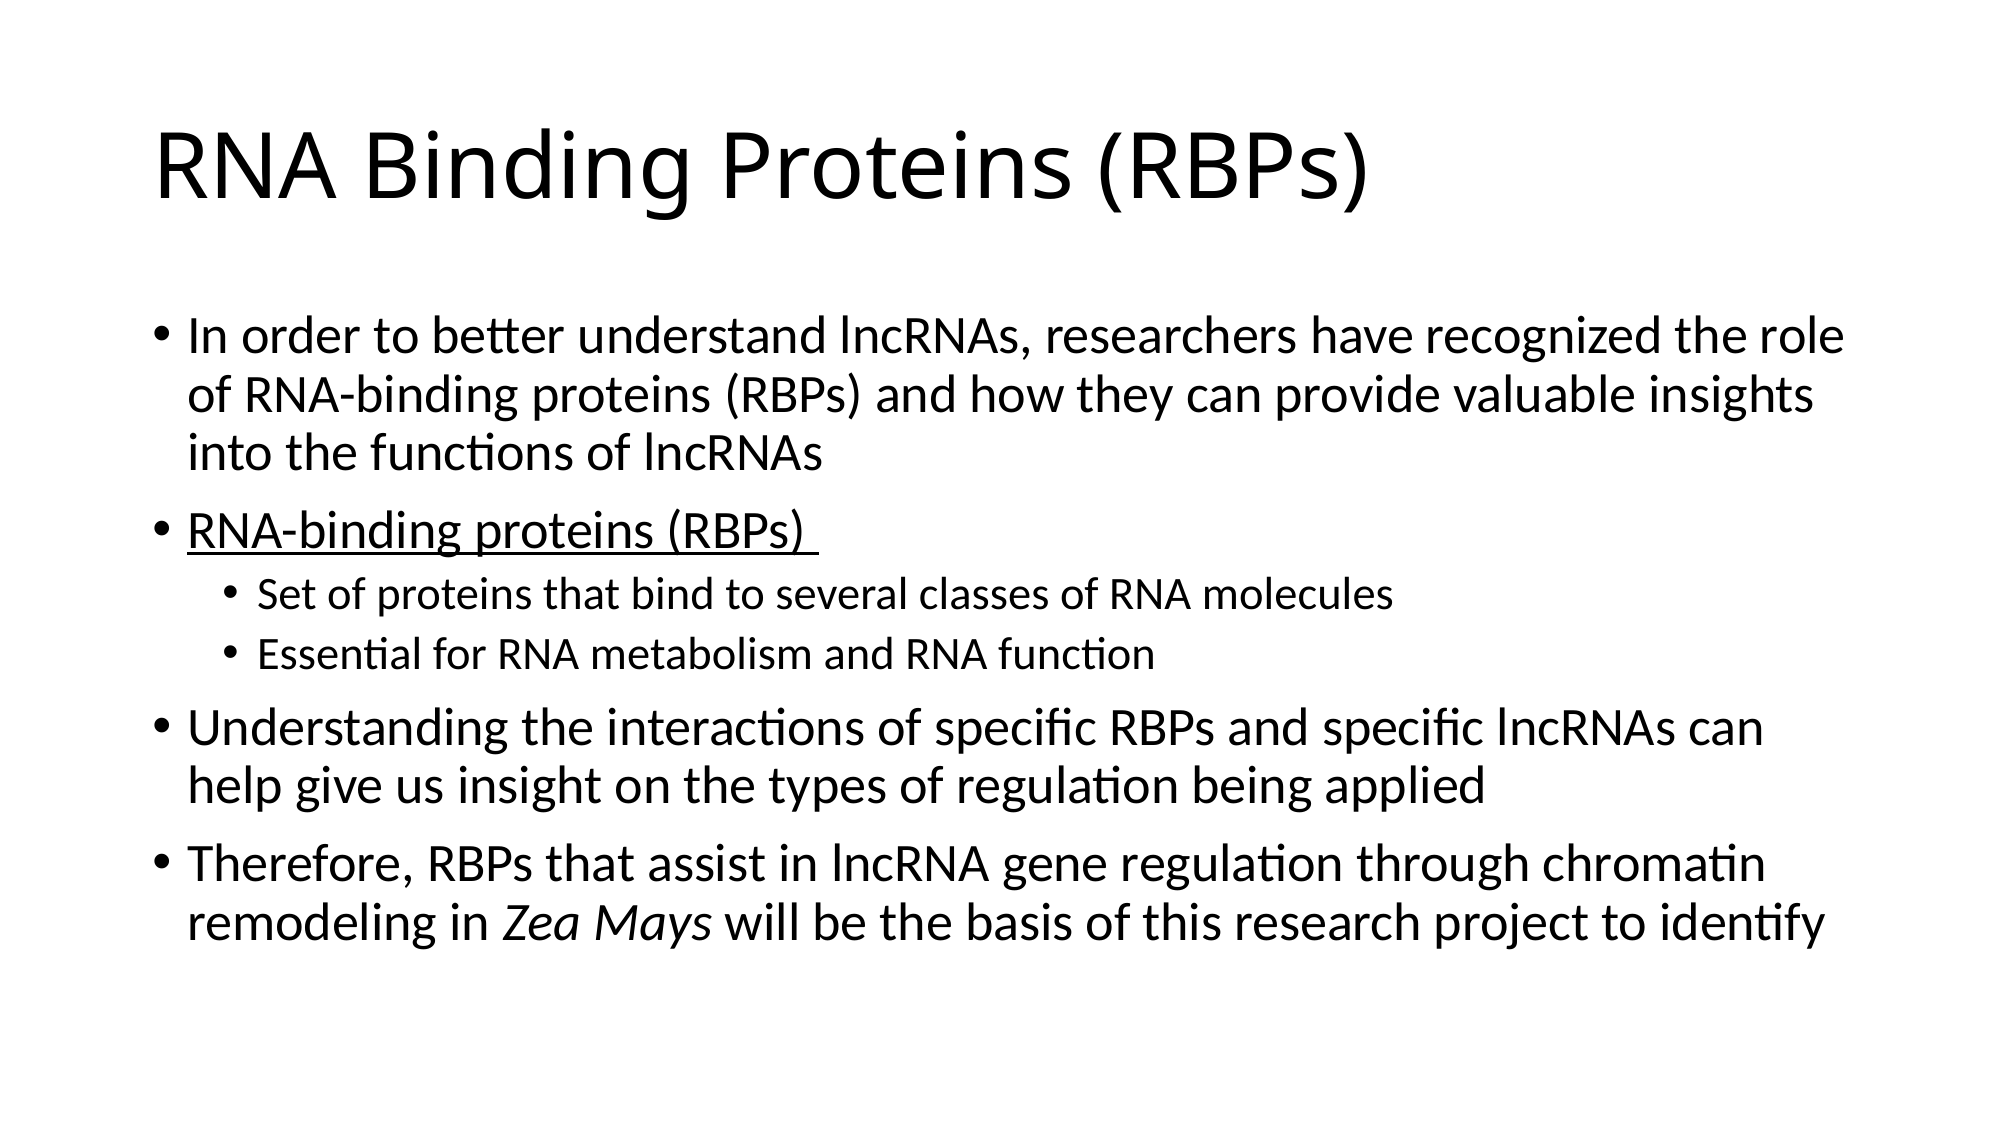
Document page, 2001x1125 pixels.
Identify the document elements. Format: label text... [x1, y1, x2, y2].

list In order to better understand lncRNAs, researchers have recognized the role of RNA-binding proteins (RBPs) and how they can provide valuable insights into the functions of lncRNAs RNA-binding proteins (RBPs) Set of proteins that bind to several classes of RNA molecules Essential for RNA metabolism and RNA function Understanding the interactions of specific RBPs and specific lncRNAs can help give us insight on the types of regulation being applied Therefore, RBPs that assist in lncRNA gene regulation through chromatin remodeling in Zea Mays will be the basis of this research project to identify [137, 299, 1863, 1014]
title RNA Binding Proteins (RBPs) [137, 59, 1863, 278]
